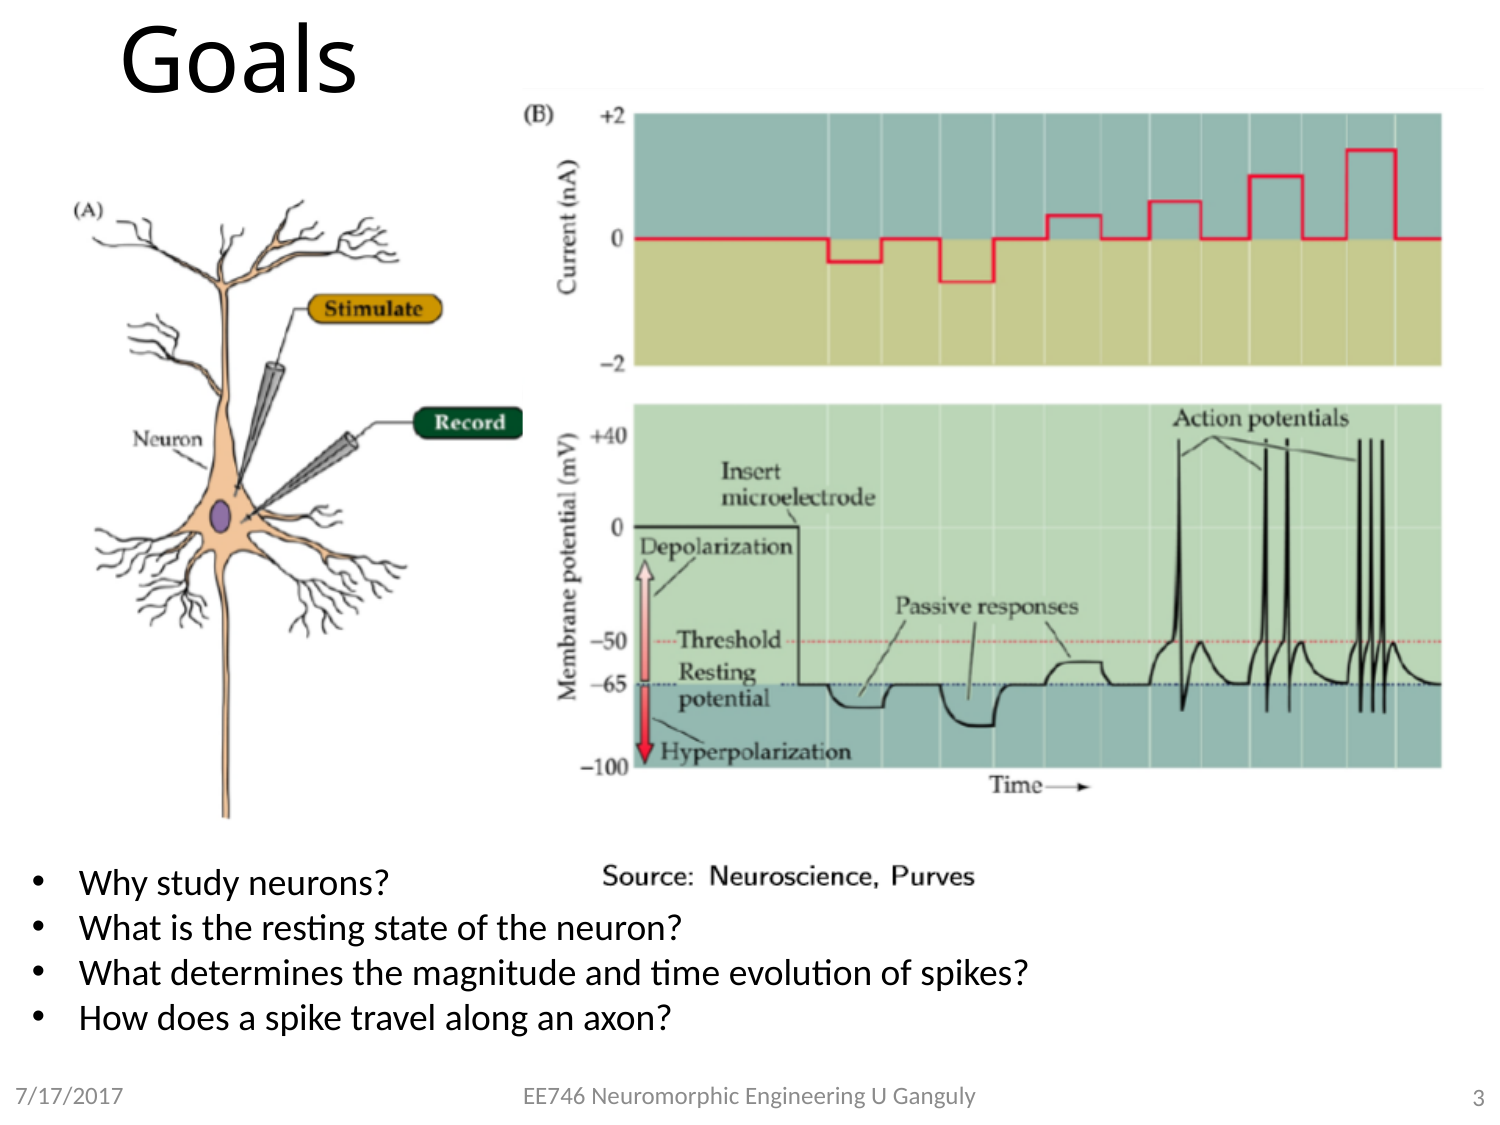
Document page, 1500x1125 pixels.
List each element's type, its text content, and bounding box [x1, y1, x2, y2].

text_box Why study neurons? What is the resting state of the neuron? What determines the magnitude and time evolution of spikes? How does a spike travel along an axon? [17, 850, 1163, 1091]
slide_number 3 [1162, 1066, 1500, 1125]
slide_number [0, 1064, 338, 1124]
title Goals [103, 1, 1397, 125]
picture [17, 87, 1484, 892]
footer EE746 Neuromorphic Engineering U Ganguly [496, 1091, 1004, 1124]
